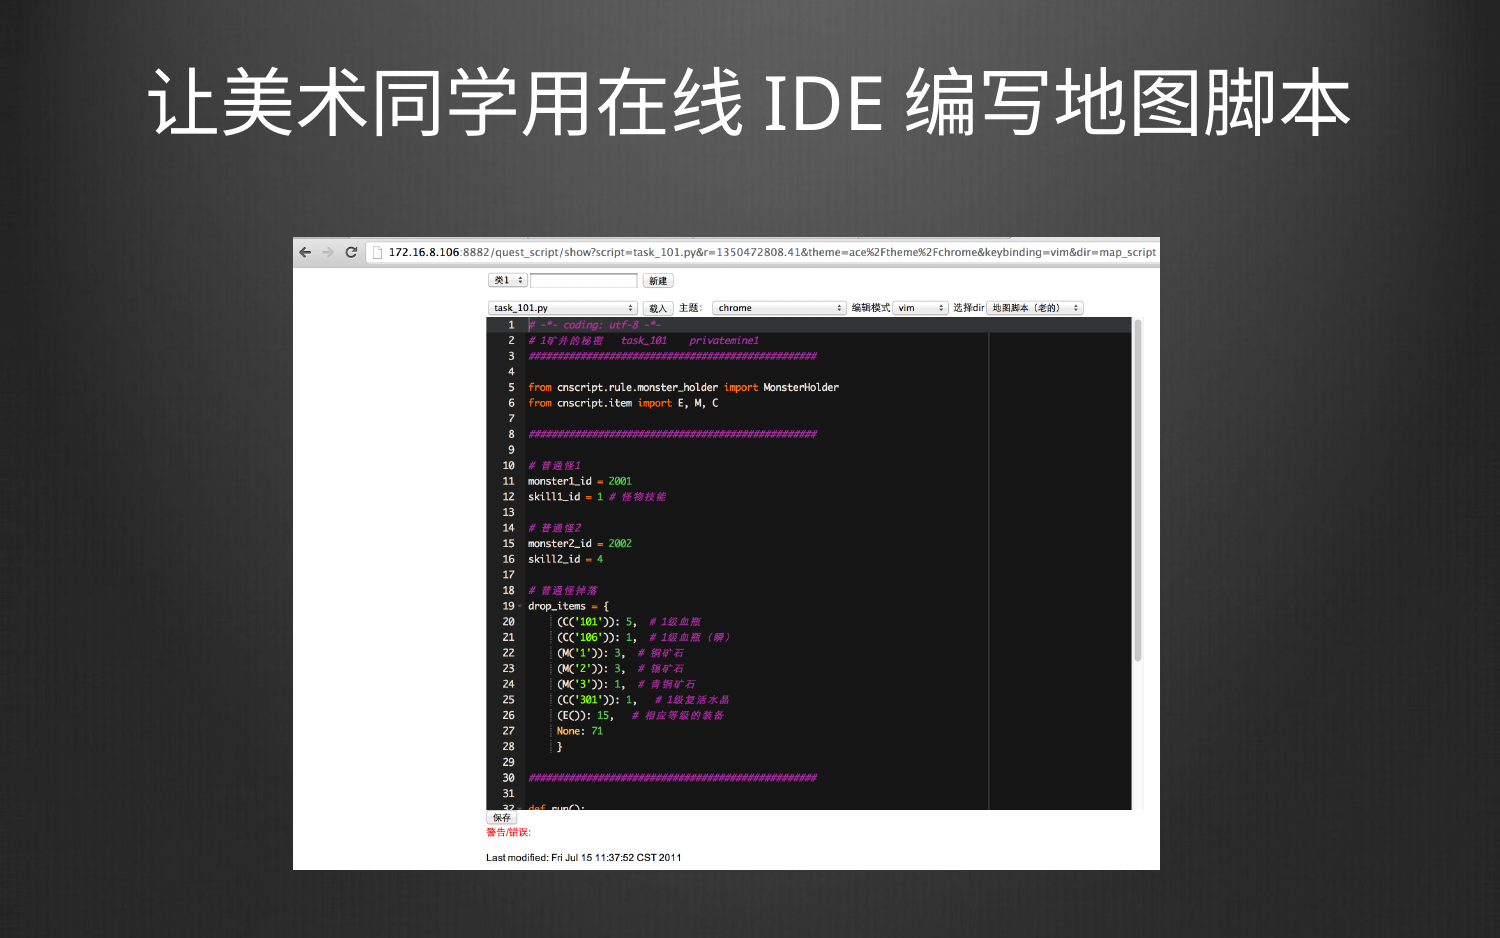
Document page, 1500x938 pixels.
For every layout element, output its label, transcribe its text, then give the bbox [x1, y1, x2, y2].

title 让美术同学用在线IDE编写地图脚本 [112, 16, 1388, 185]
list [293, 237, 1160, 870]
